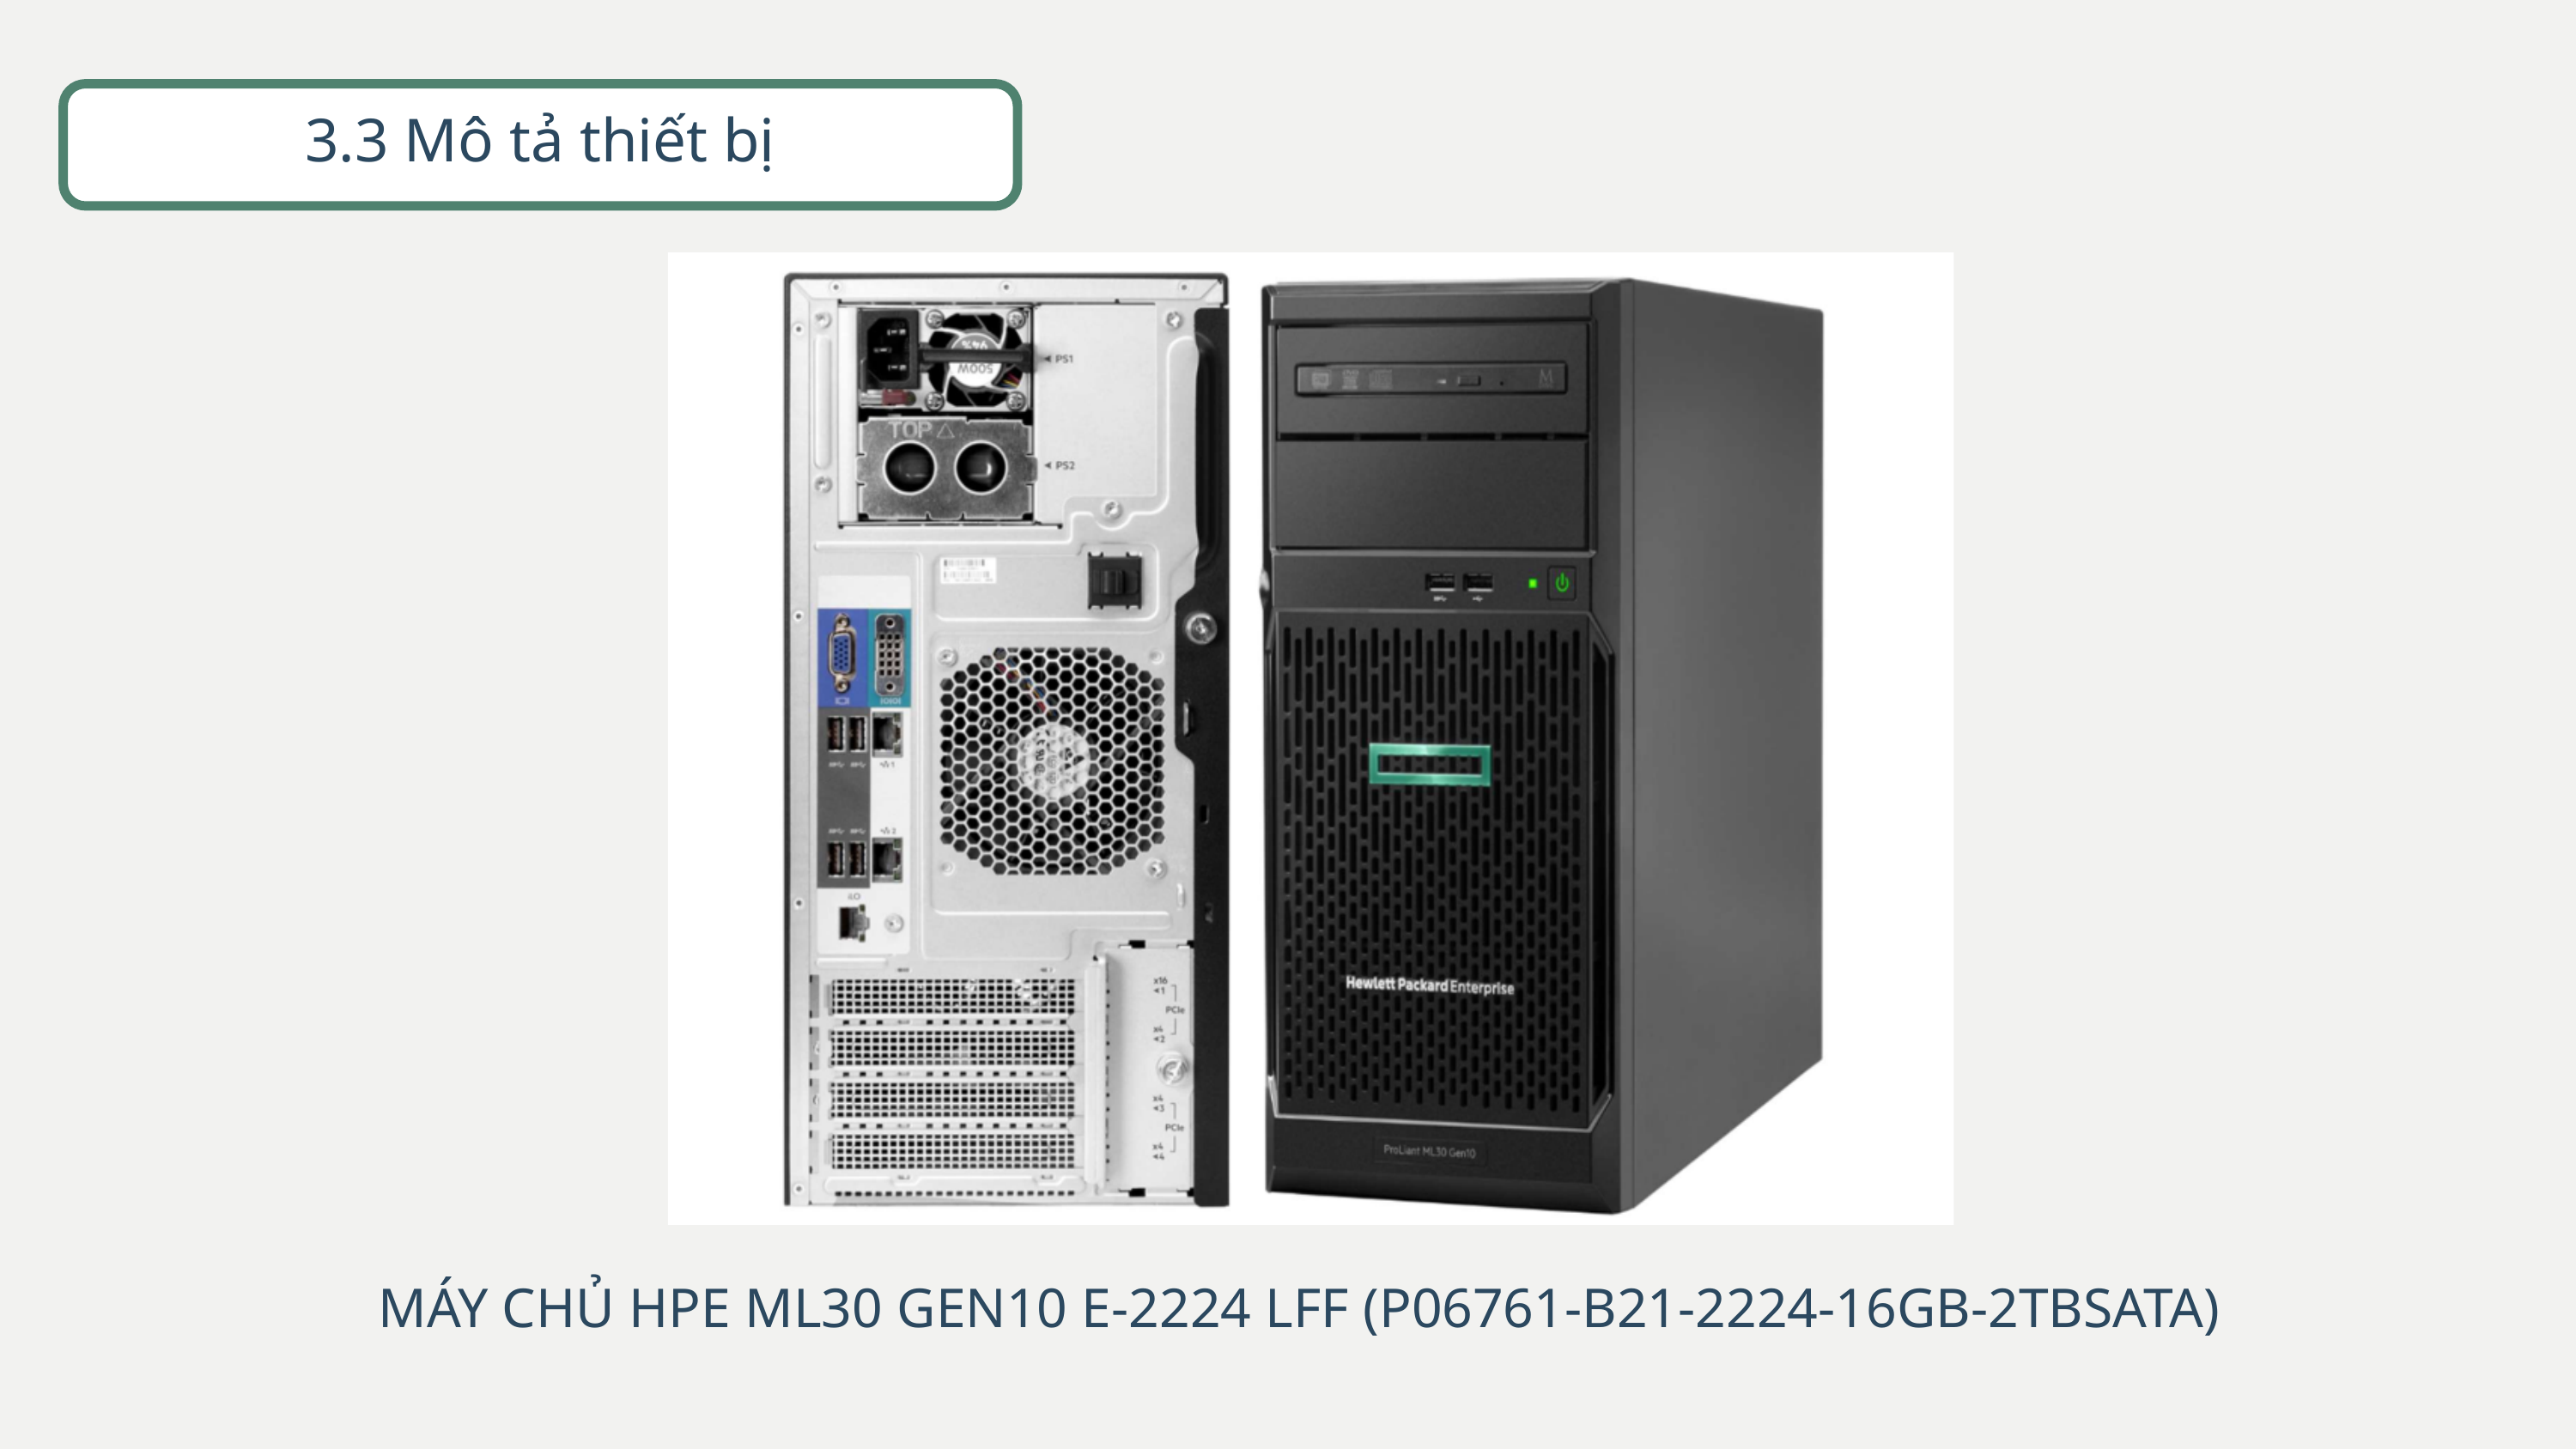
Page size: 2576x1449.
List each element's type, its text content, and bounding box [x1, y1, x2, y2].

text_box [667, 252, 1954, 1225]
text_box MÁY CHỦ HPE ML30 GEN10 E-2224 LFF (P06761-B21-2224-16GB-2TBSATA) [169, 1263, 2432, 1339]
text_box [63, 83, 1018, 207]
